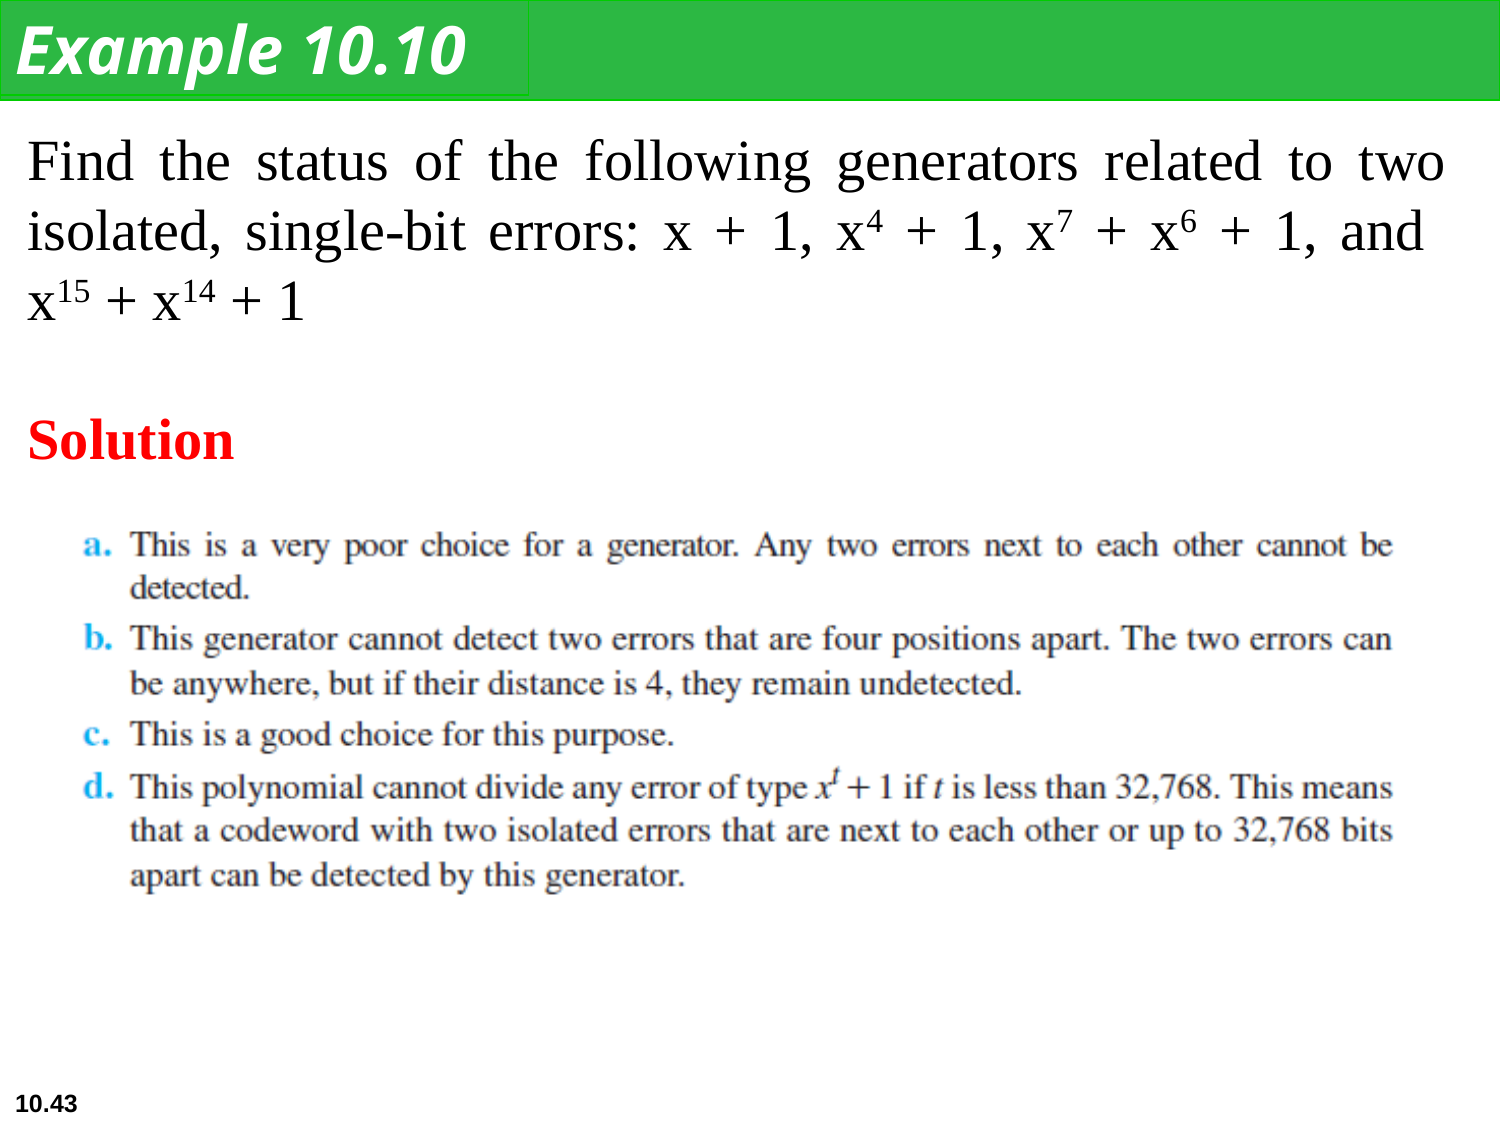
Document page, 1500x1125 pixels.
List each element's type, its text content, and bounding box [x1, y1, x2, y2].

text_box Find the status of the following generators related to two isolated, single-bit errors: x + 1, x4 + 1, x7 + x6 + 1, and x15 + x14 + 1 Solution [12, 114, 1463, 480]
picture [43, 524, 1438, 907]
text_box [0, 0, 1500, 101]
text_box 10.43 [0, 1049, 313, 1125]
